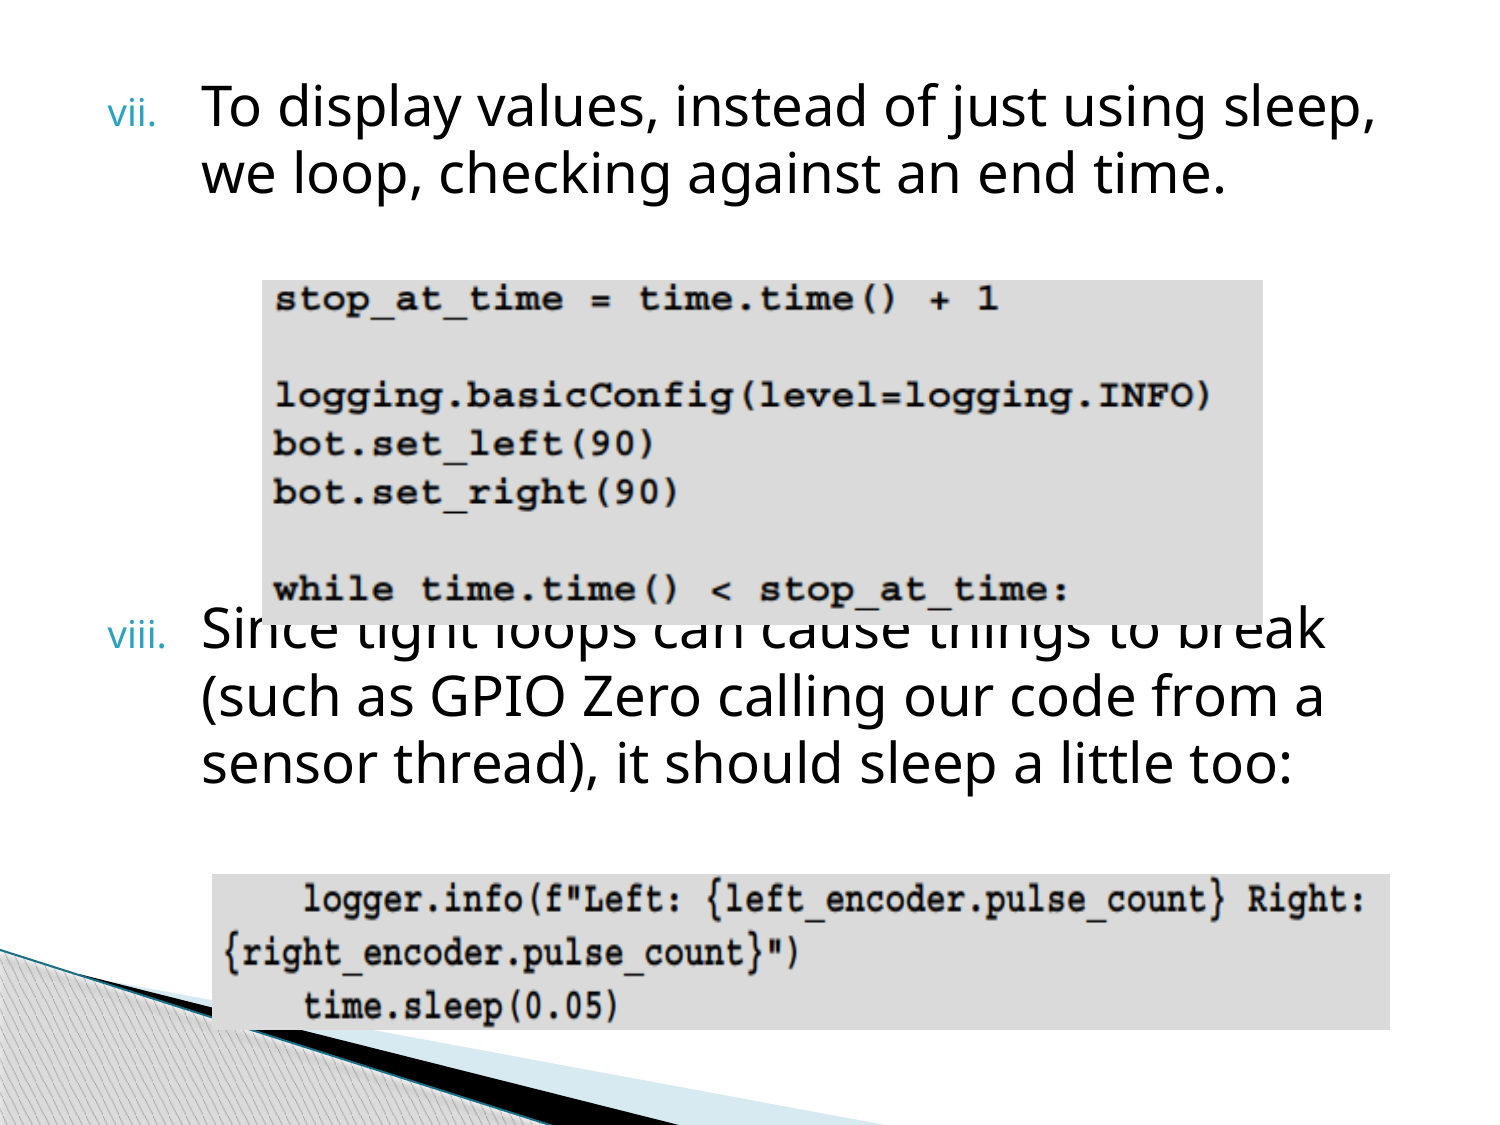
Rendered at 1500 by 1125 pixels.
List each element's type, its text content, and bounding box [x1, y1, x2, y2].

list To display values, instead of just using sleep, we loop, checking against an end time. Since tight loops can cause things to break (such as GPIO Zero calling our code from a sensor thread), it should sleep a little too: [75, 62, 1425, 1038]
picture [212, 874, 1390, 1030]
picture [262, 279, 1263, 626]
